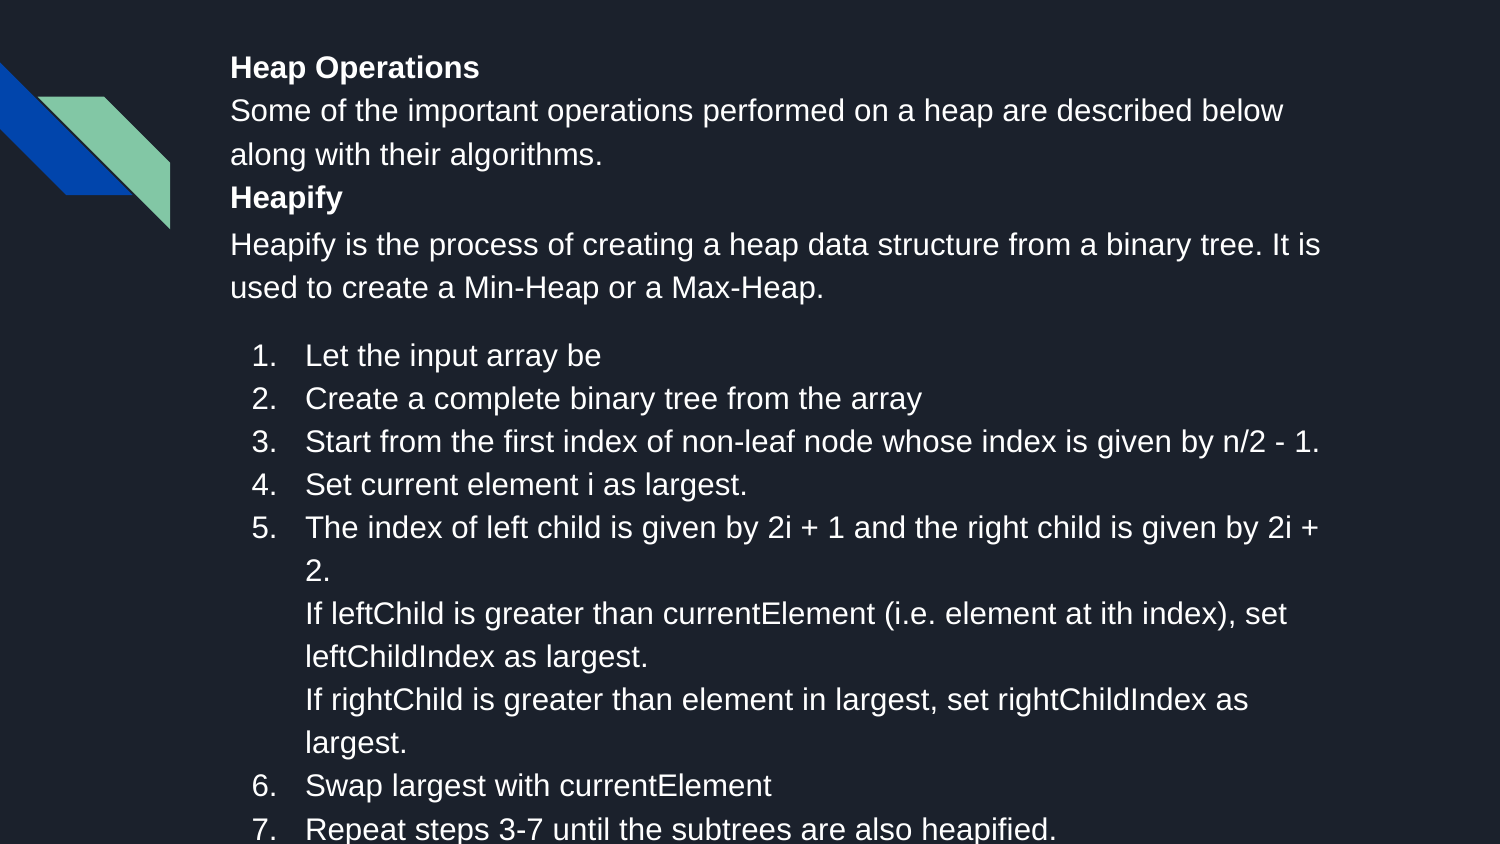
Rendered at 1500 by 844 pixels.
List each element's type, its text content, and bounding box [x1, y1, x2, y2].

list Heap Operations Some of the important operations performed on a heap are described below along with their algorithms. Heapify Heapify is the process of creating a heap data structure from a binary tree. It is used to create a Min-Heap or a Max-Heap. Let the input array be Create a complete binary tree from the array Start from the first index of non-leaf node whose index is given by n/2 - 1. Set current element i as largest. The index of left child is given by 2i + 1 and the right child is given by 2i + 2. If leftChild is greater than currentElement (i.e. element at ith index), set leftChildIndex as largest. If rightChild is greater than element in largest, set rightChildIndex as largest. Swap largest with currentElement Repeat steps 3-7 until the subtrees are also heapified. [214, 27, 1370, 505]
